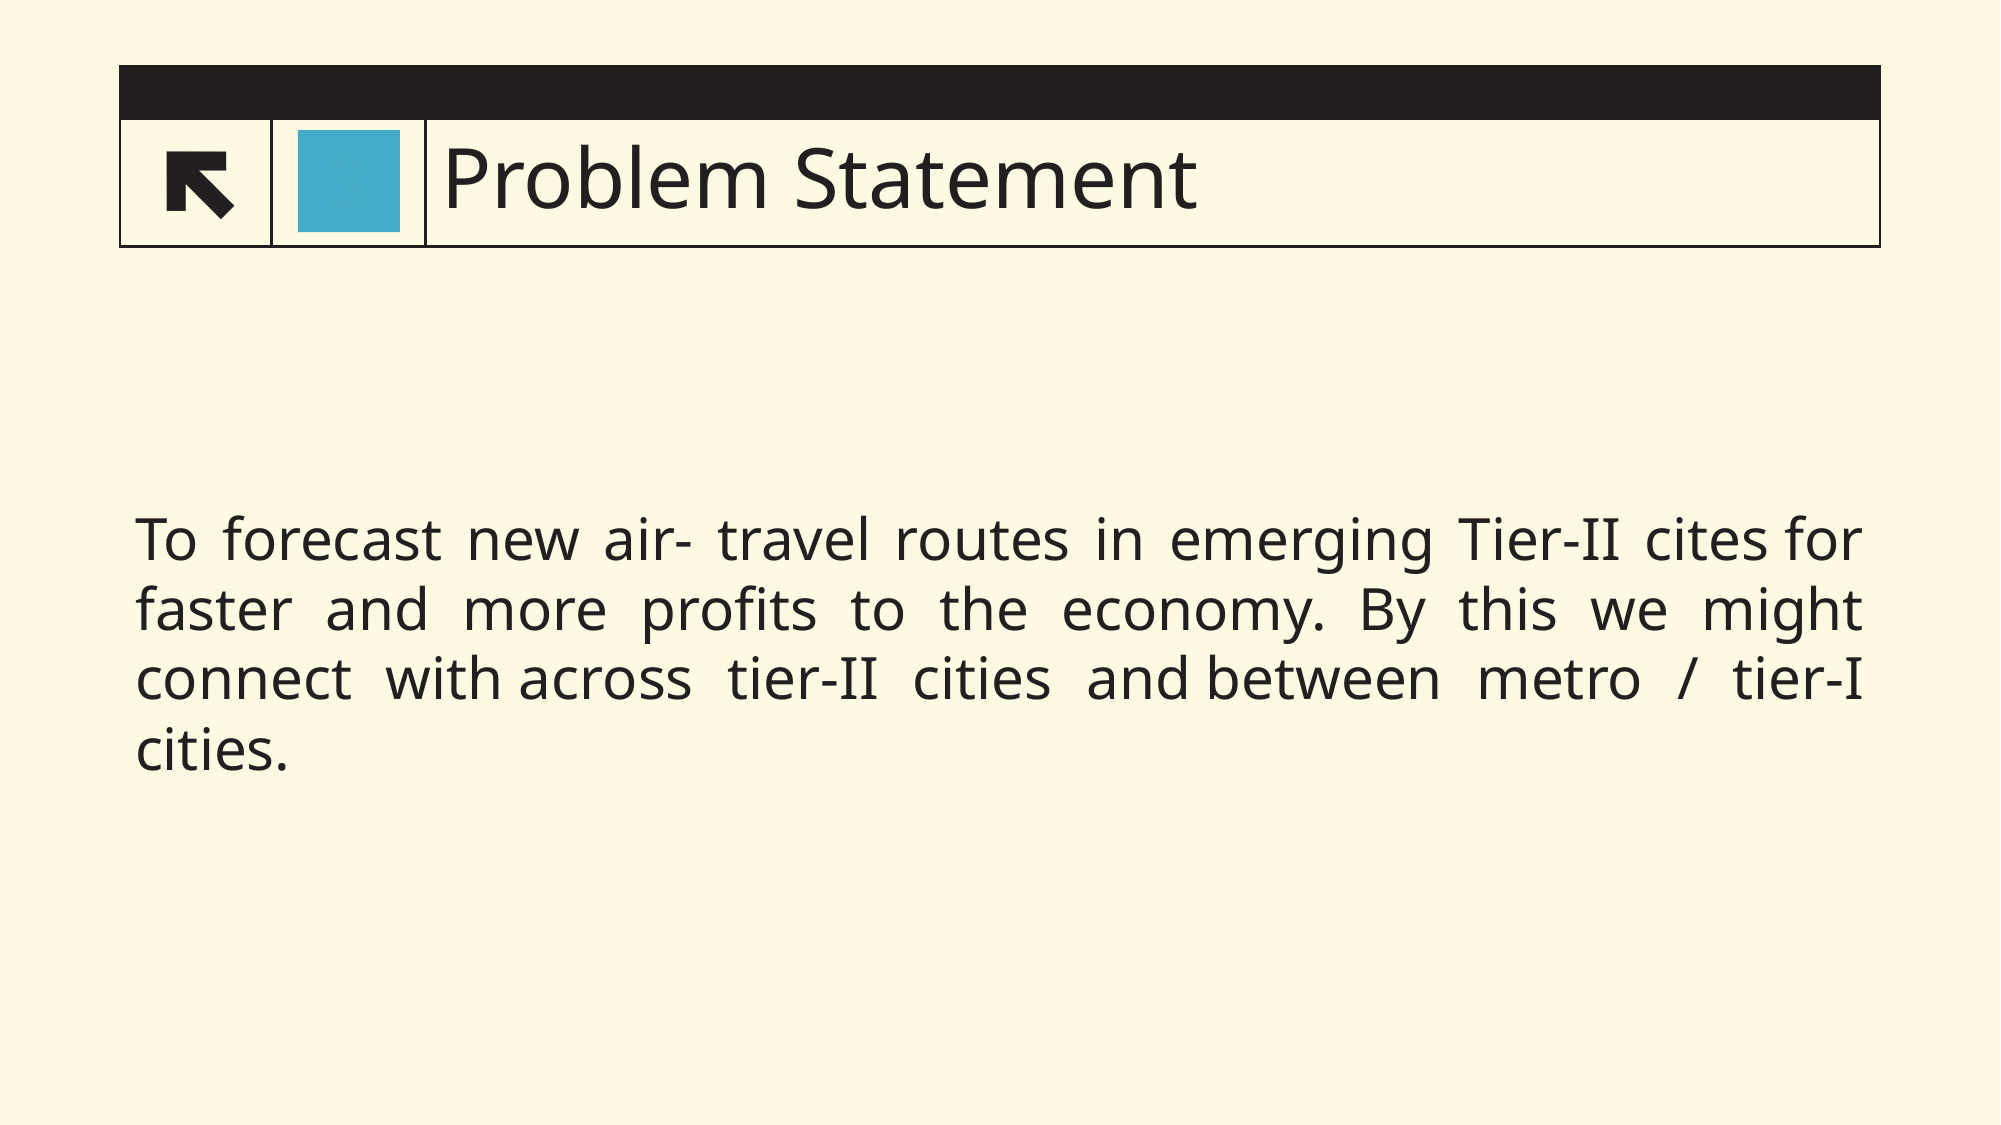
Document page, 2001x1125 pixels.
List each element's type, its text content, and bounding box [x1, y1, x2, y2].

picture [121, 105, 271, 258]
slide_number 8 [271, 132, 426, 235]
list To forecast new air- travel routes in emerging Tier-II cites for faster and more profits to the economy. By this we might connect with across tier-II cities and between metro / tier-I cities. [120, 394, 1880, 1017]
title Problem Statement [426, 118, 1882, 244]
